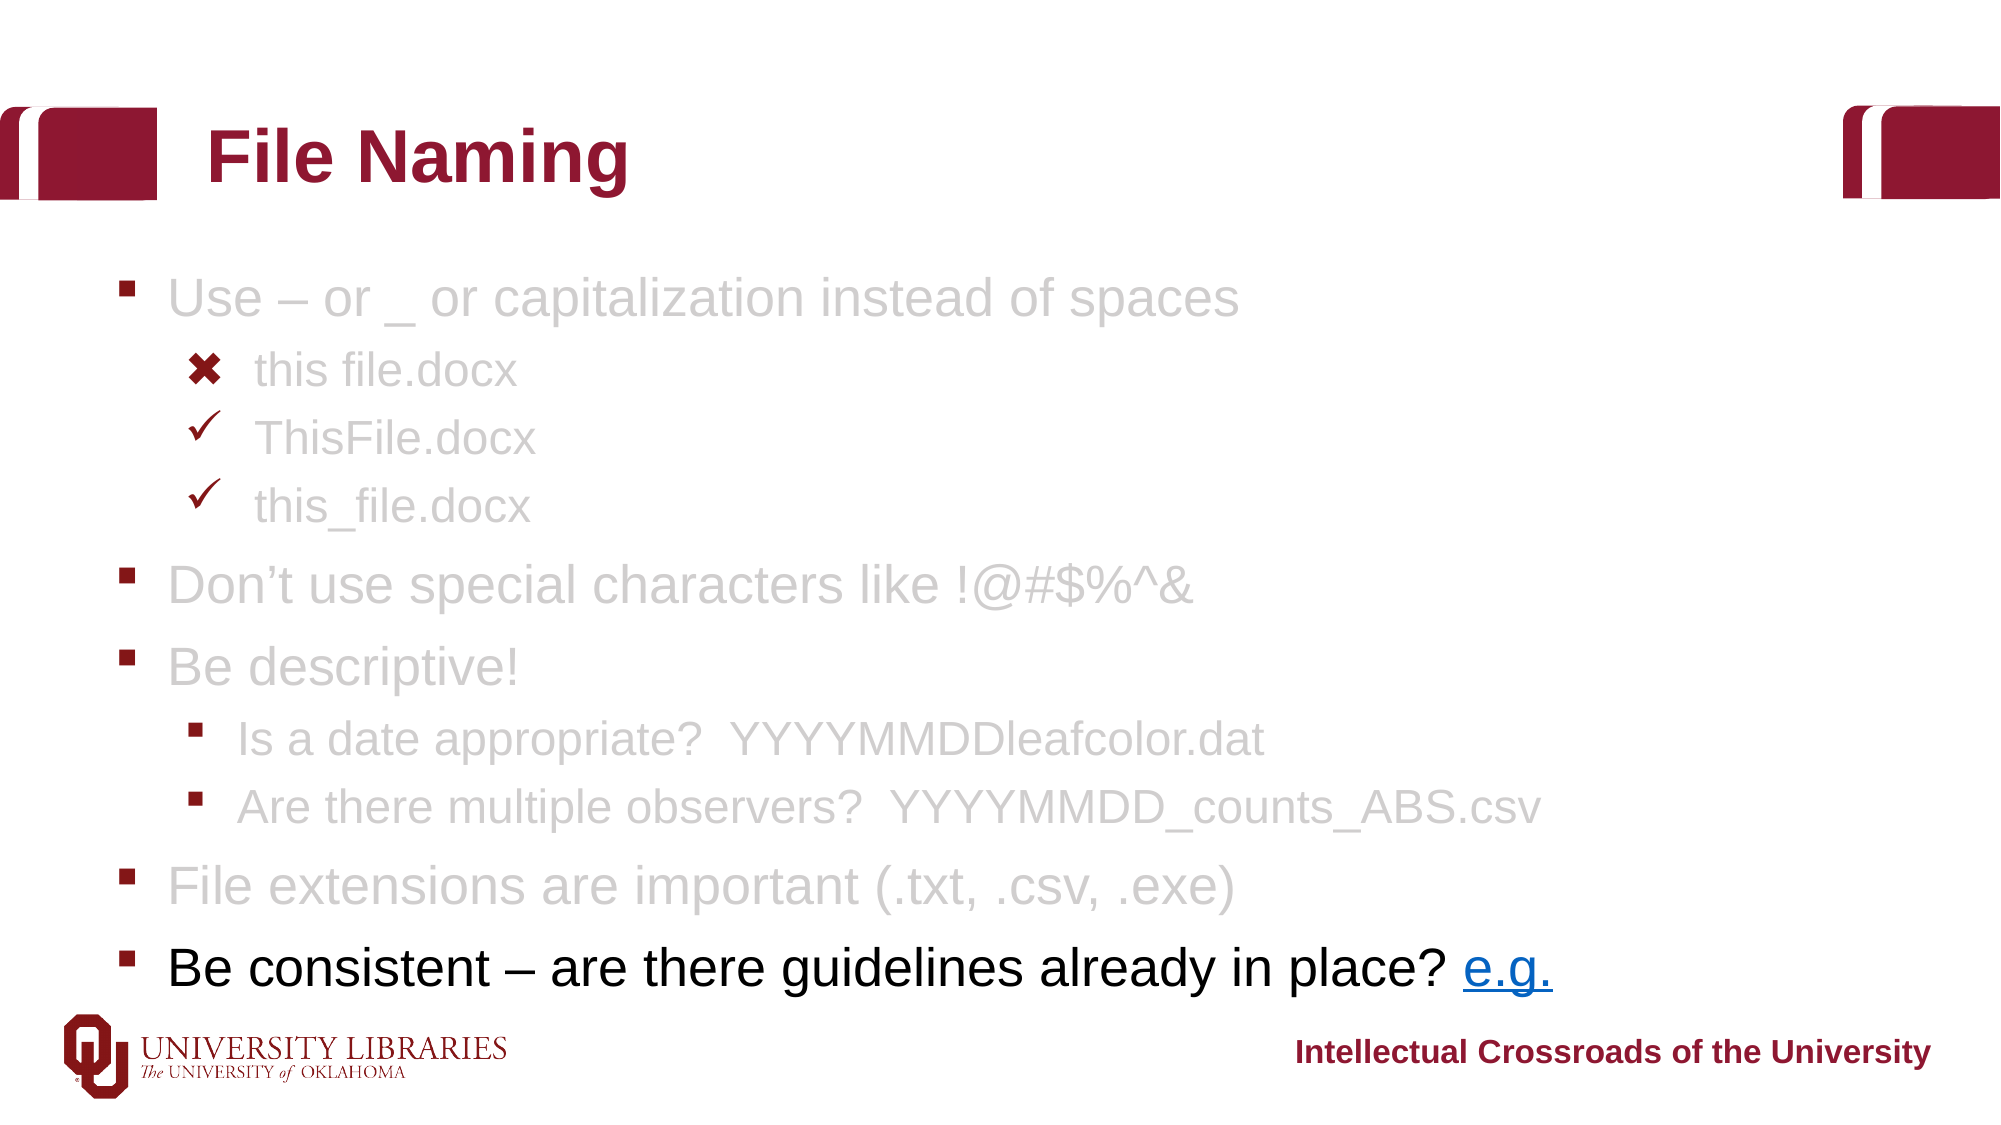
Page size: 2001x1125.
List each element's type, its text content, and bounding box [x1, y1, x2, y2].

title File Naming [191, 110, 1394, 193]
picture [41, 988, 532, 1112]
text_box Use – or _ or capitalization instead of spaces this file.docx ThisFile.docx this_file.docx Don’t use special characters like !@#$%^& Be descriptive! Is a date appropriate? YYYYMMDDleafcolor.dat Are there multiple observers? YYYYMMDD_counts_ABS.csv File extensions are important (.txt, .csv, .exe) Be consistent – are there guidelines already in place? e.g. [99, 262, 1900, 1014]
